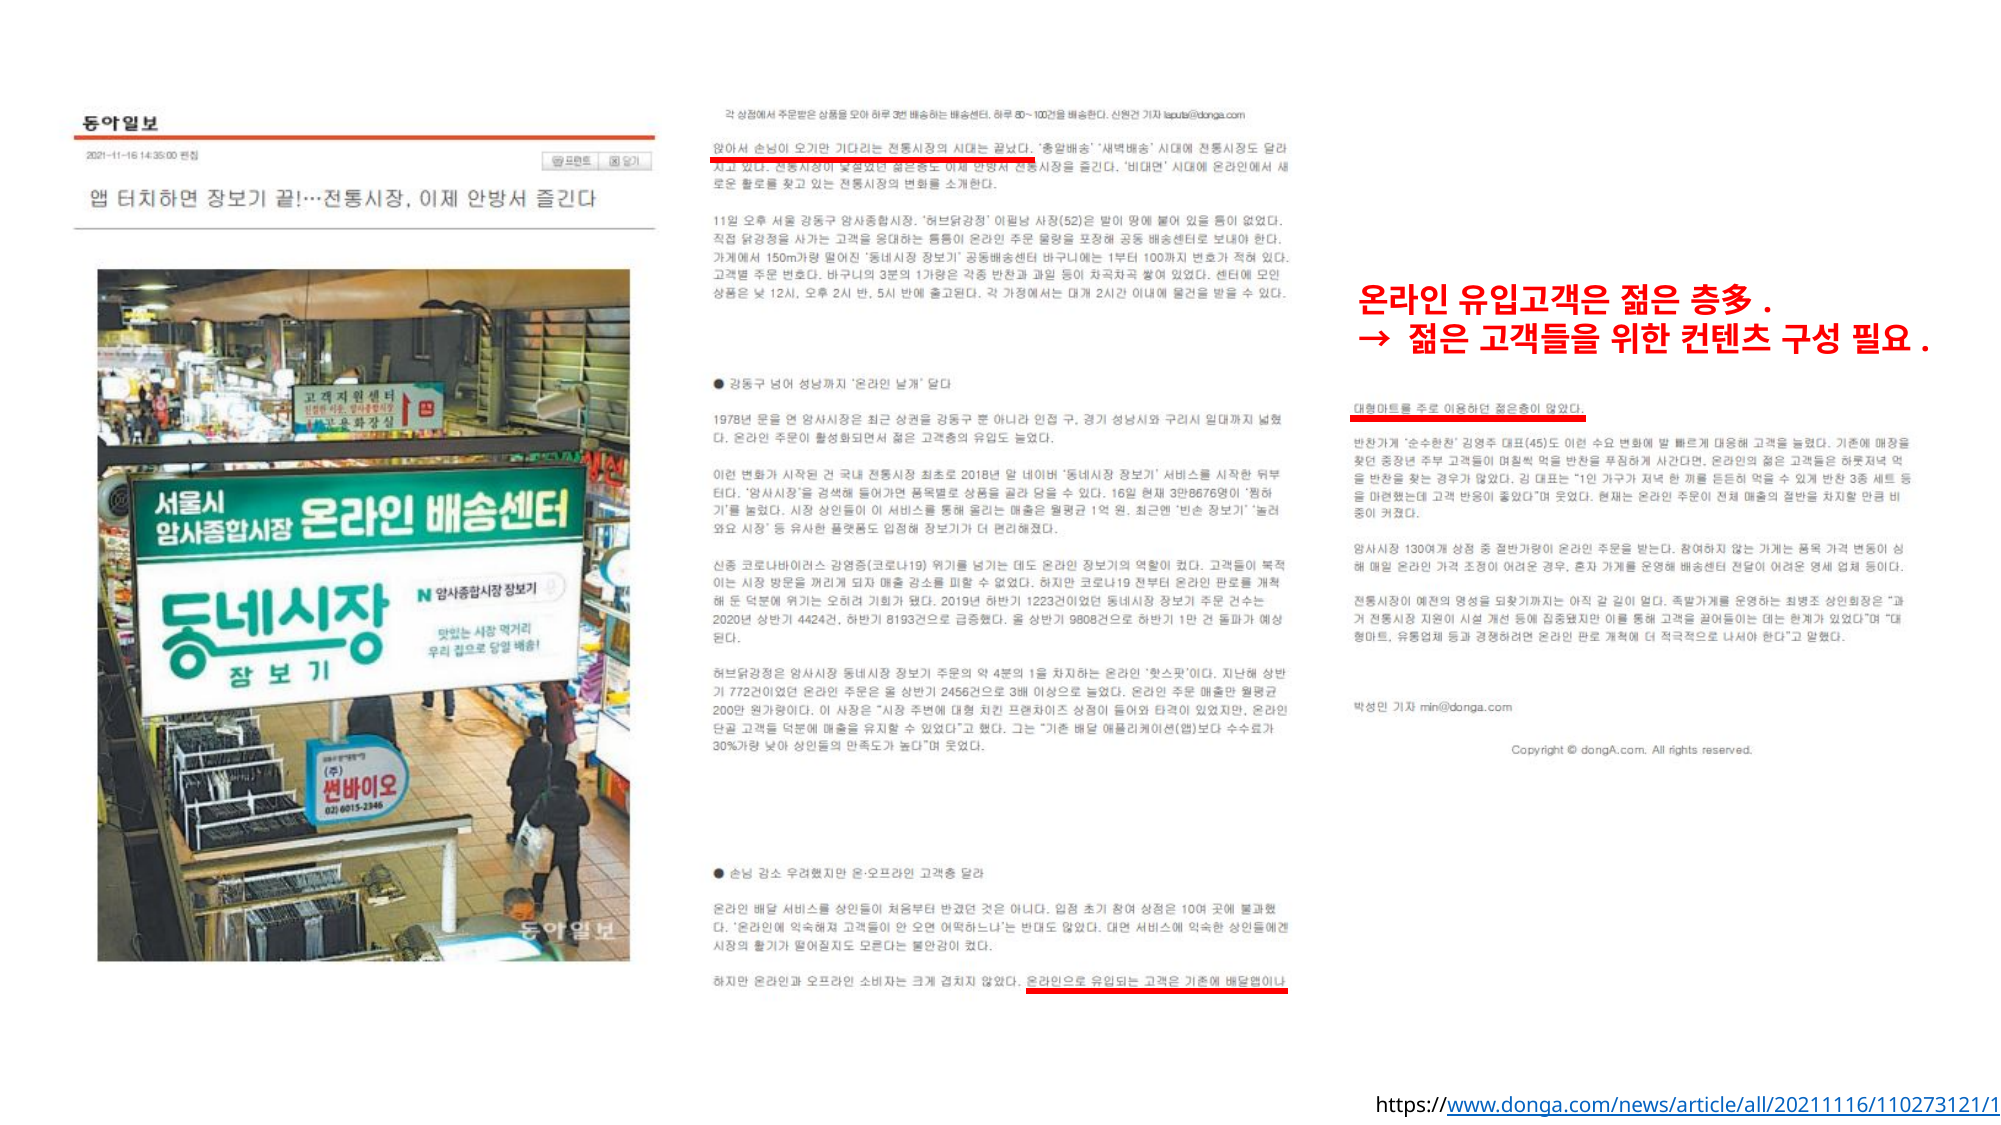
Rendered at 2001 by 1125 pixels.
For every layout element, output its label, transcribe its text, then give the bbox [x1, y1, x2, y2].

text_box https://www.donga.com/news/article/all/20211116/110273121/1 [1360, 1084, 2000, 1125]
text_box 온라인 유입고객은 젊은 층多. → 젊은 고객들을 위한 컨텐츠 구성 필요. [1343, 271, 1946, 366]
picture [36, 71, 1954, 1031]
